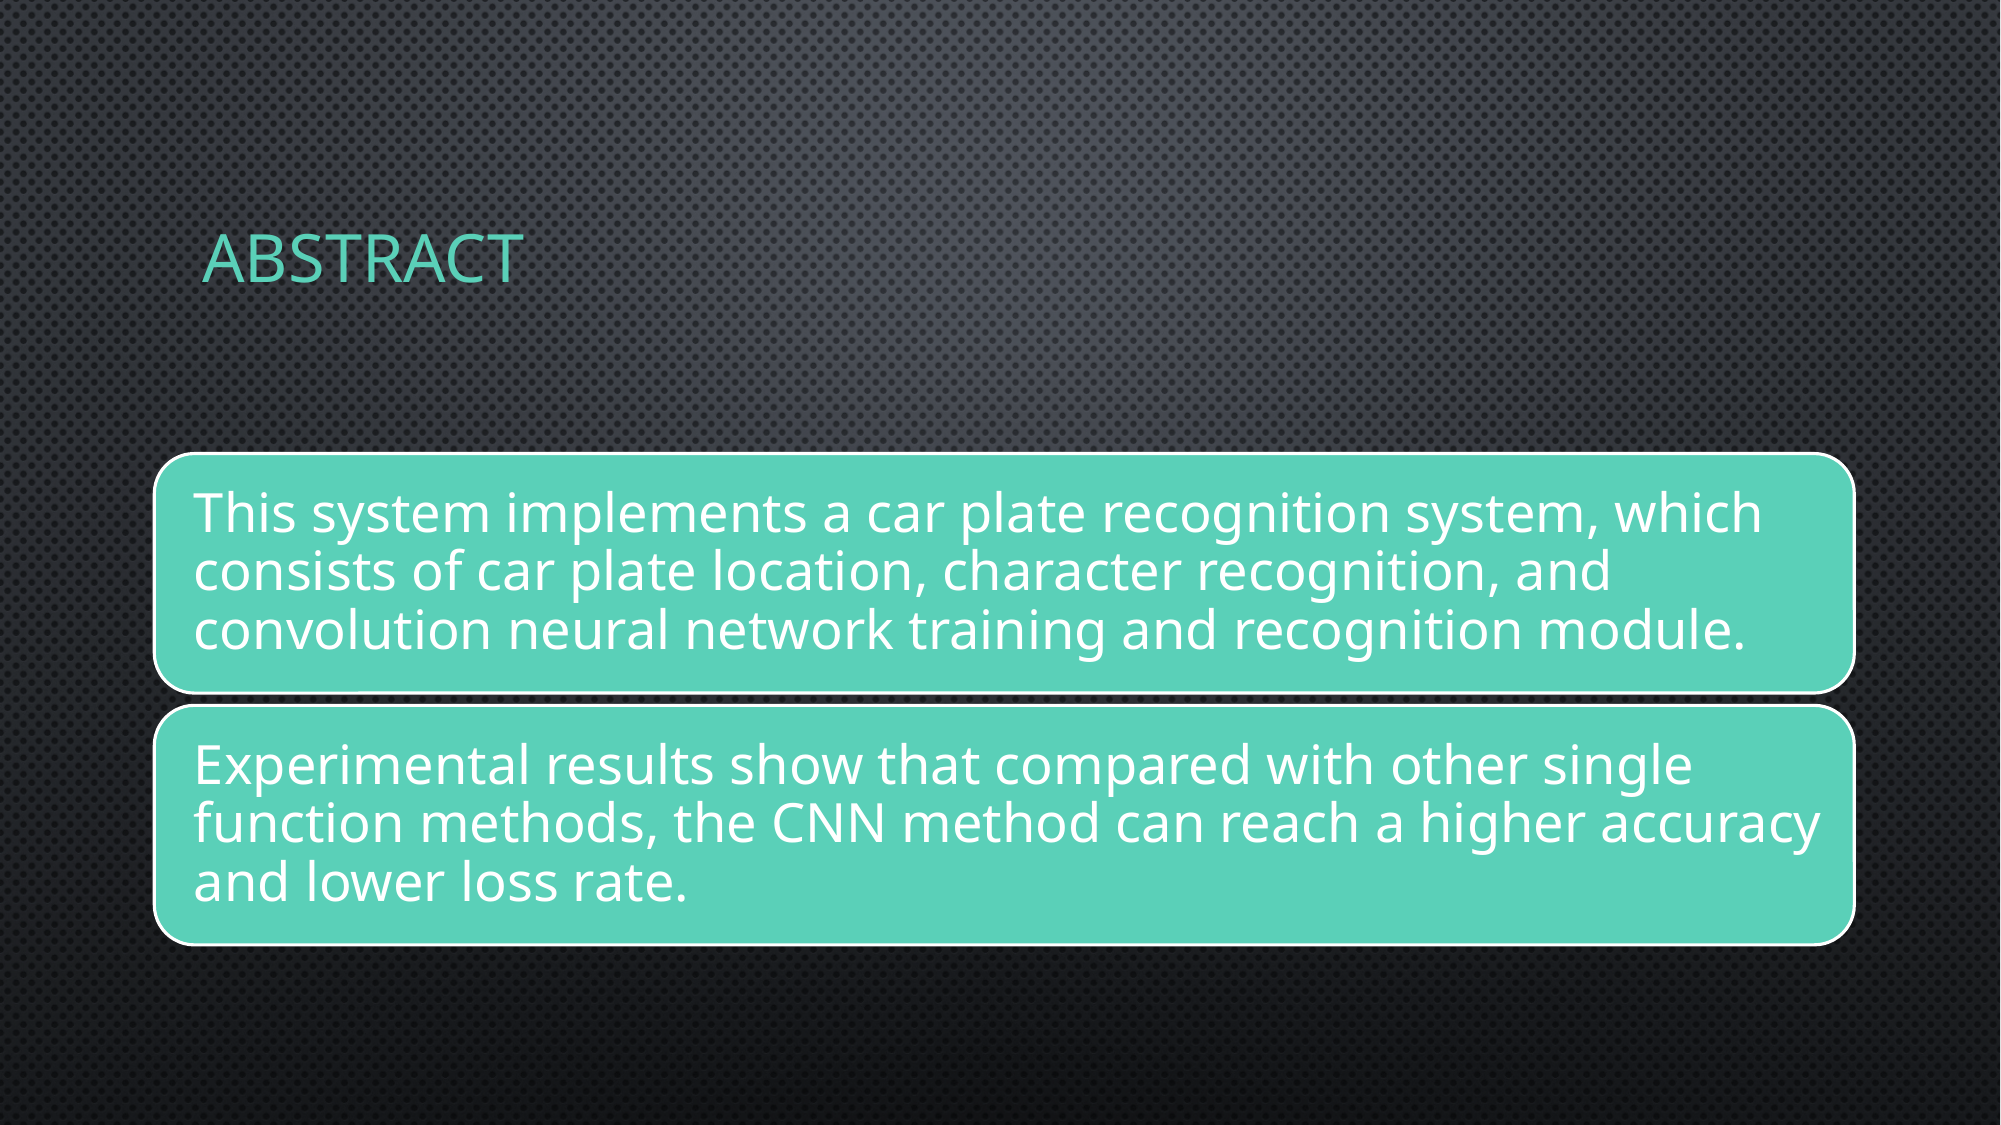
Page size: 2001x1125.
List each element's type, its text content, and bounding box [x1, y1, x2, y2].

title Abstract [187, 99, 1813, 413]
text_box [154, 439, 1855, 959]
